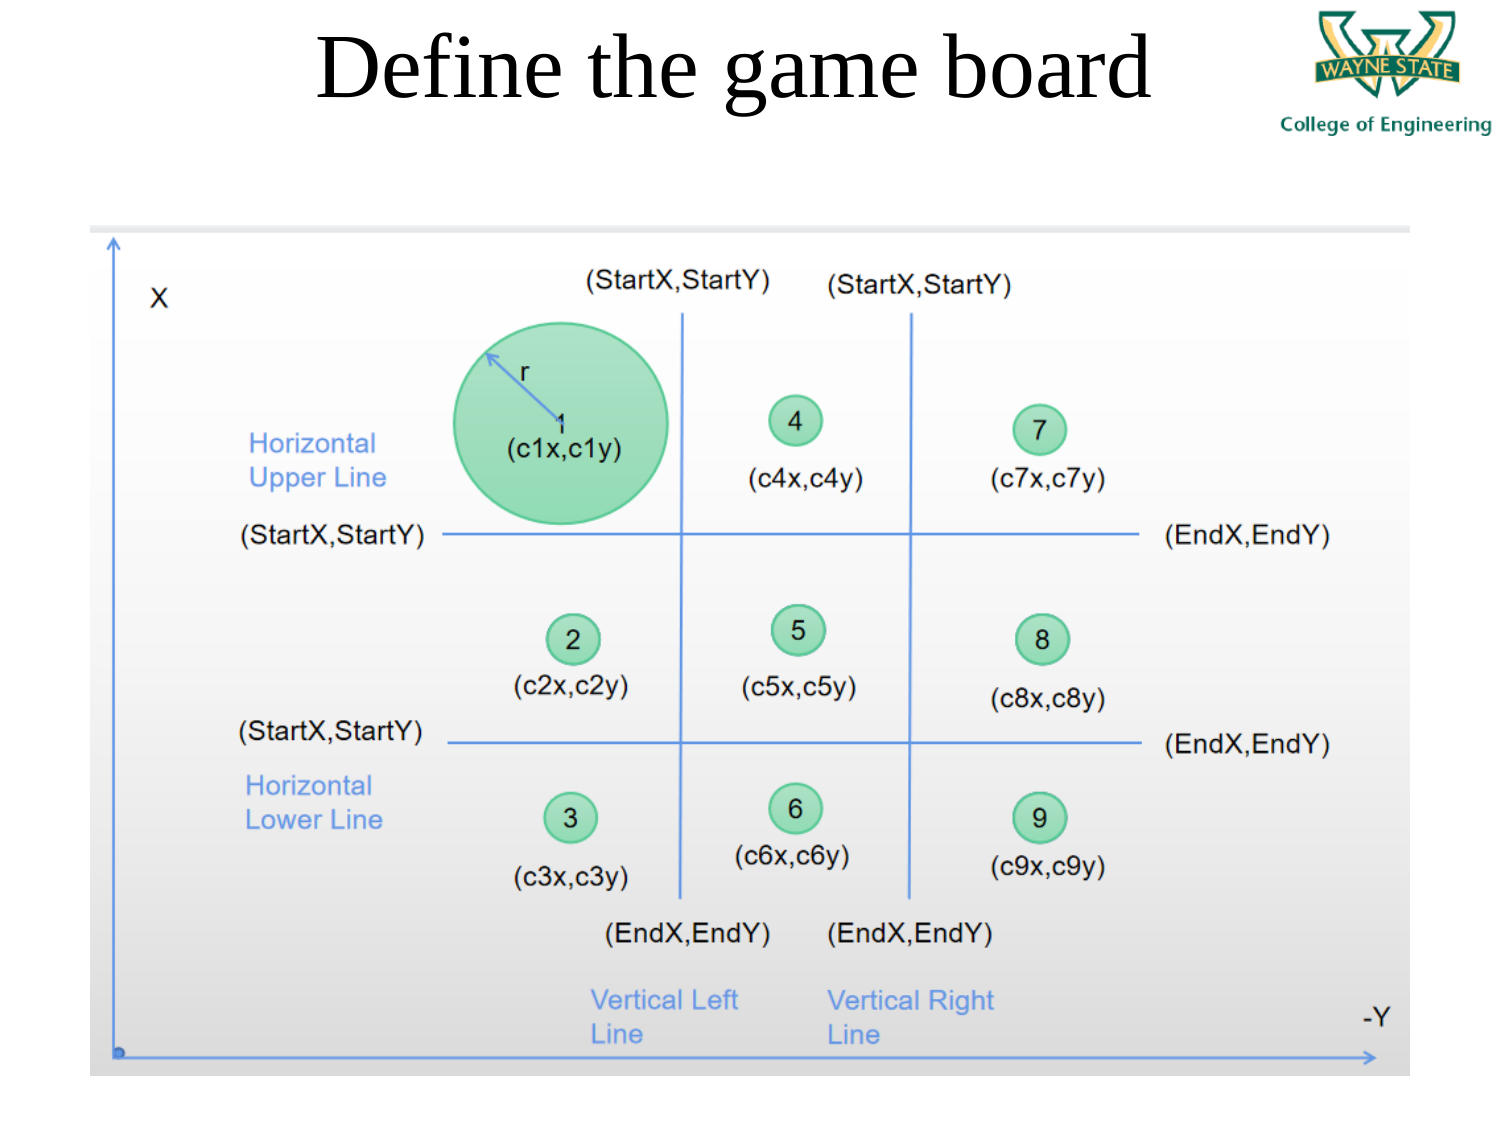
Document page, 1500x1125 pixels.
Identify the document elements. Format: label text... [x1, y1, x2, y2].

picture [90, 225, 1410, 1076]
title Define the game board [300, 0, 1284, 136]
picture [1284, 4, 1499, 136]
